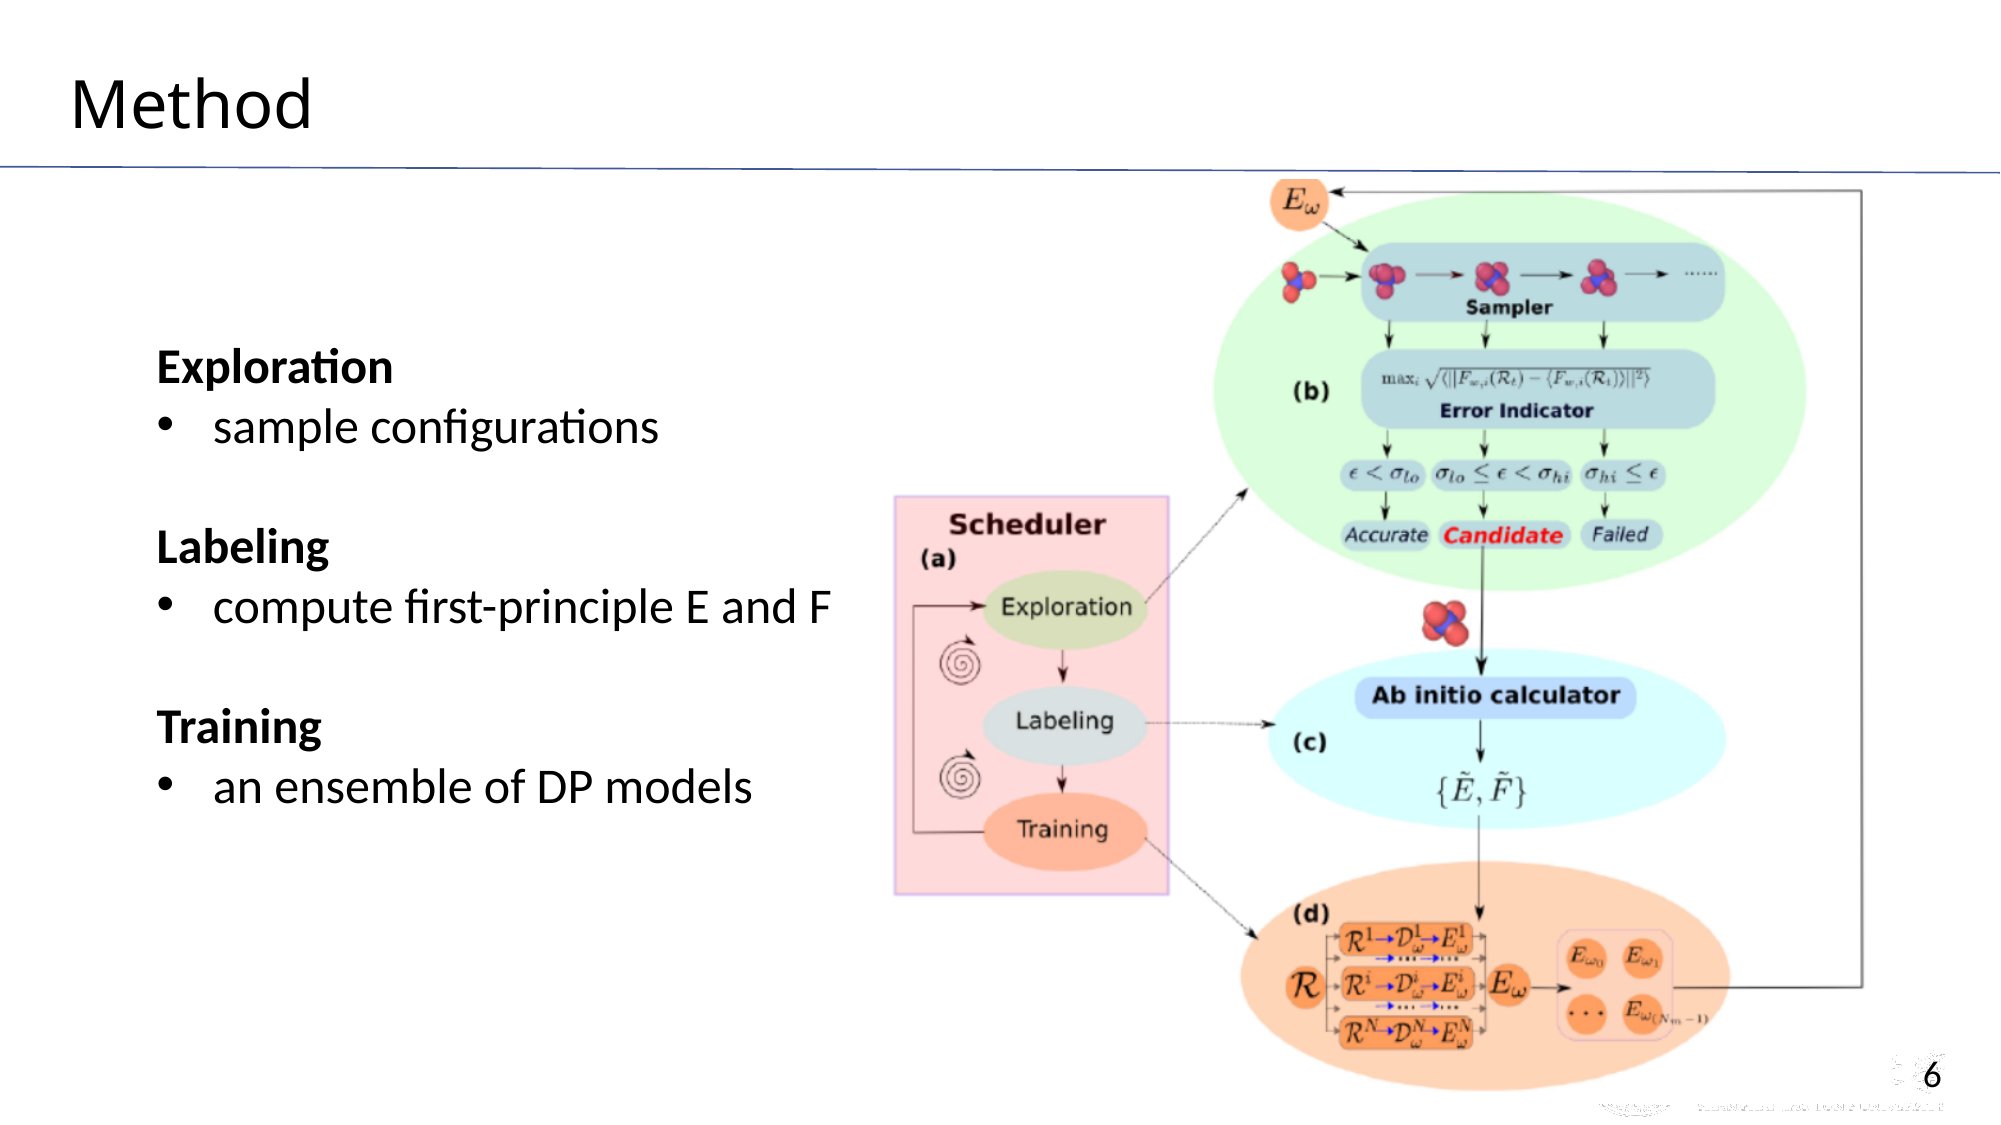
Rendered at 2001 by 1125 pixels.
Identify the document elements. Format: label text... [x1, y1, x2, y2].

text_box Exploration sample configurations Labeling compute first-principle E and F Training an ensemble of DP models [141, 326, 848, 821]
slide_number 6 [1895, 1042, 1957, 1103]
picture [874, 179, 1945, 1117]
text_box Method [55, 54, 1497, 173]
